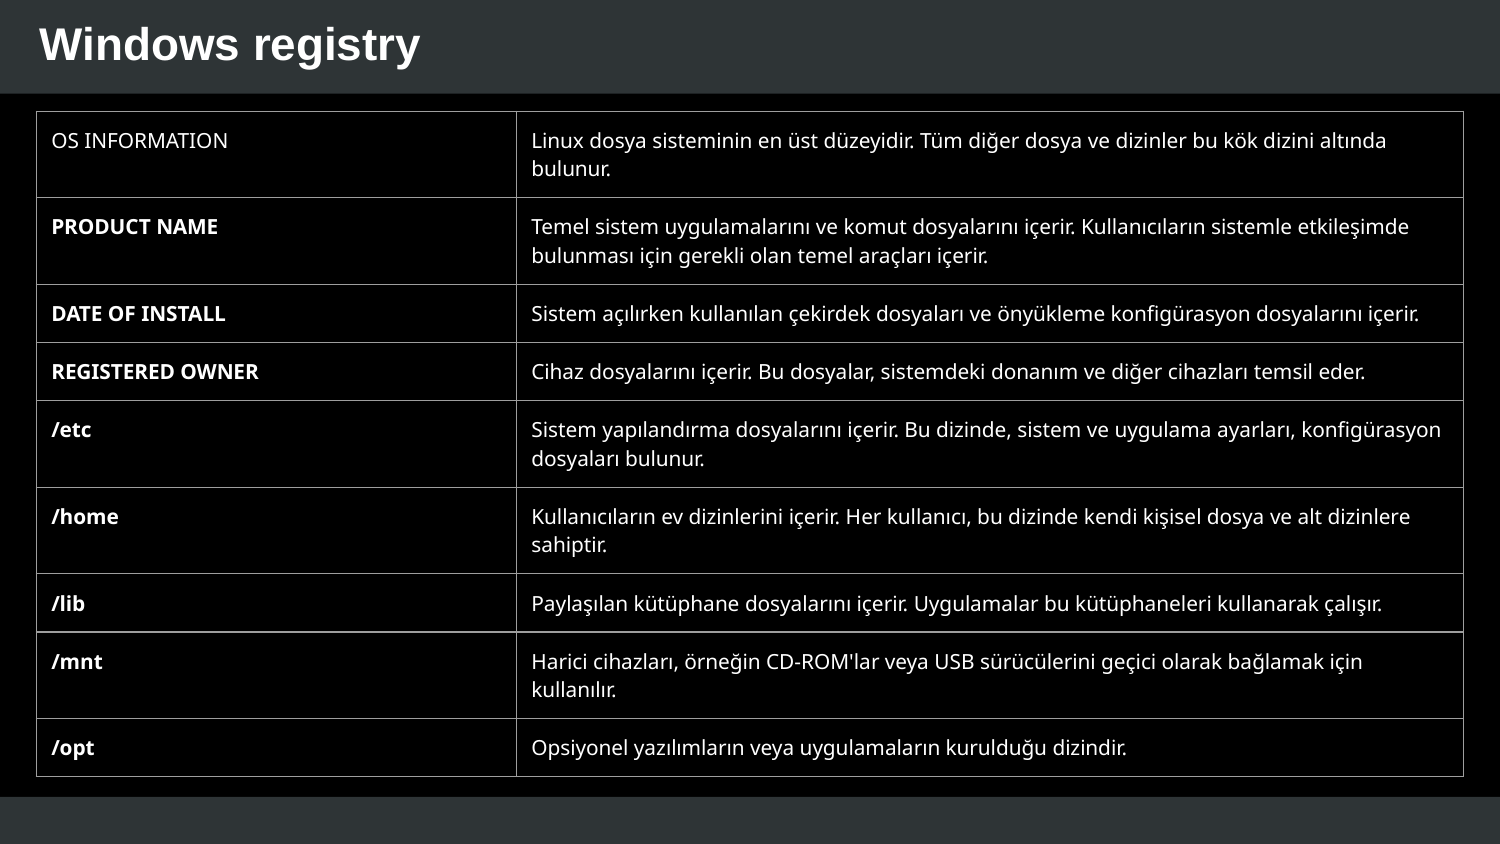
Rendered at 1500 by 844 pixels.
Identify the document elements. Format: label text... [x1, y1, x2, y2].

table_cell /opt [37, 719, 516, 776]
table_cell Temel sistem uygulamalarını ve komut dosyalarını içerir. Kullanıcıların sistemle etkileşimde bulunması için gerekli olan temel araçları içerir. [517, 198, 1463, 284]
table_cell PRODUCT NAME [37, 198, 516, 284]
table_header OS INFORMATION [37, 112, 516, 197]
title Windows registry [24, 0, 1313, 85]
table_cell Cihaz dosyalarını içerir. Bu dosyalar, sistemdeki donanım ve diğer cihazları temsil eder. [517, 343, 1463, 400]
table_cell /etc [37, 401, 516, 487]
table_cell Harici cihazları, örneğin CD-ROM'lar veya USB sürücülerini geçici olarak bağlamak için kullanılır. [517, 633, 1463, 718]
table_cell /mnt [37, 633, 516, 718]
table_cell REGISTERED OWNER [37, 343, 516, 400]
table_cell /home [37, 488, 516, 573]
table_cell DATE OF INSTALL [37, 285, 516, 342]
table_header Linux dosya sisteminin en üst düzeyidir. Tüm diğer dosya ve dizinler bu kök dizini altında bulunur. [517, 112, 1463, 197]
table_cell /lib [37, 574, 516, 631]
table_cell Kullanıcıların ev dizinlerini içerir. Her kullanıcı, bu dizinde kendi kişisel dosya ve alt dizinlere sahiptir. [517, 488, 1463, 573]
table_cell Sistem açılırken kullanılan çekirdek dosyaları ve önyükleme konfigürasyon dosyalarını içerir. [517, 285, 1463, 342]
table_cell Opsiyonel yazılımların veya uygulamaların kurulduğu dizindir. [517, 719, 1463, 776]
table_cell Sistem yapılandırma dosyalarını içerir. Bu dizinde, sistem ve uygulama ayarları, konfigürasyon dosyaları bulunur. [517, 401, 1463, 487]
table_cell Paylaşılan kütüphane dosyalarını içerir. Uygulamalar bu kütüphaneleri kullanarak çalışır. [517, 574, 1463, 631]
